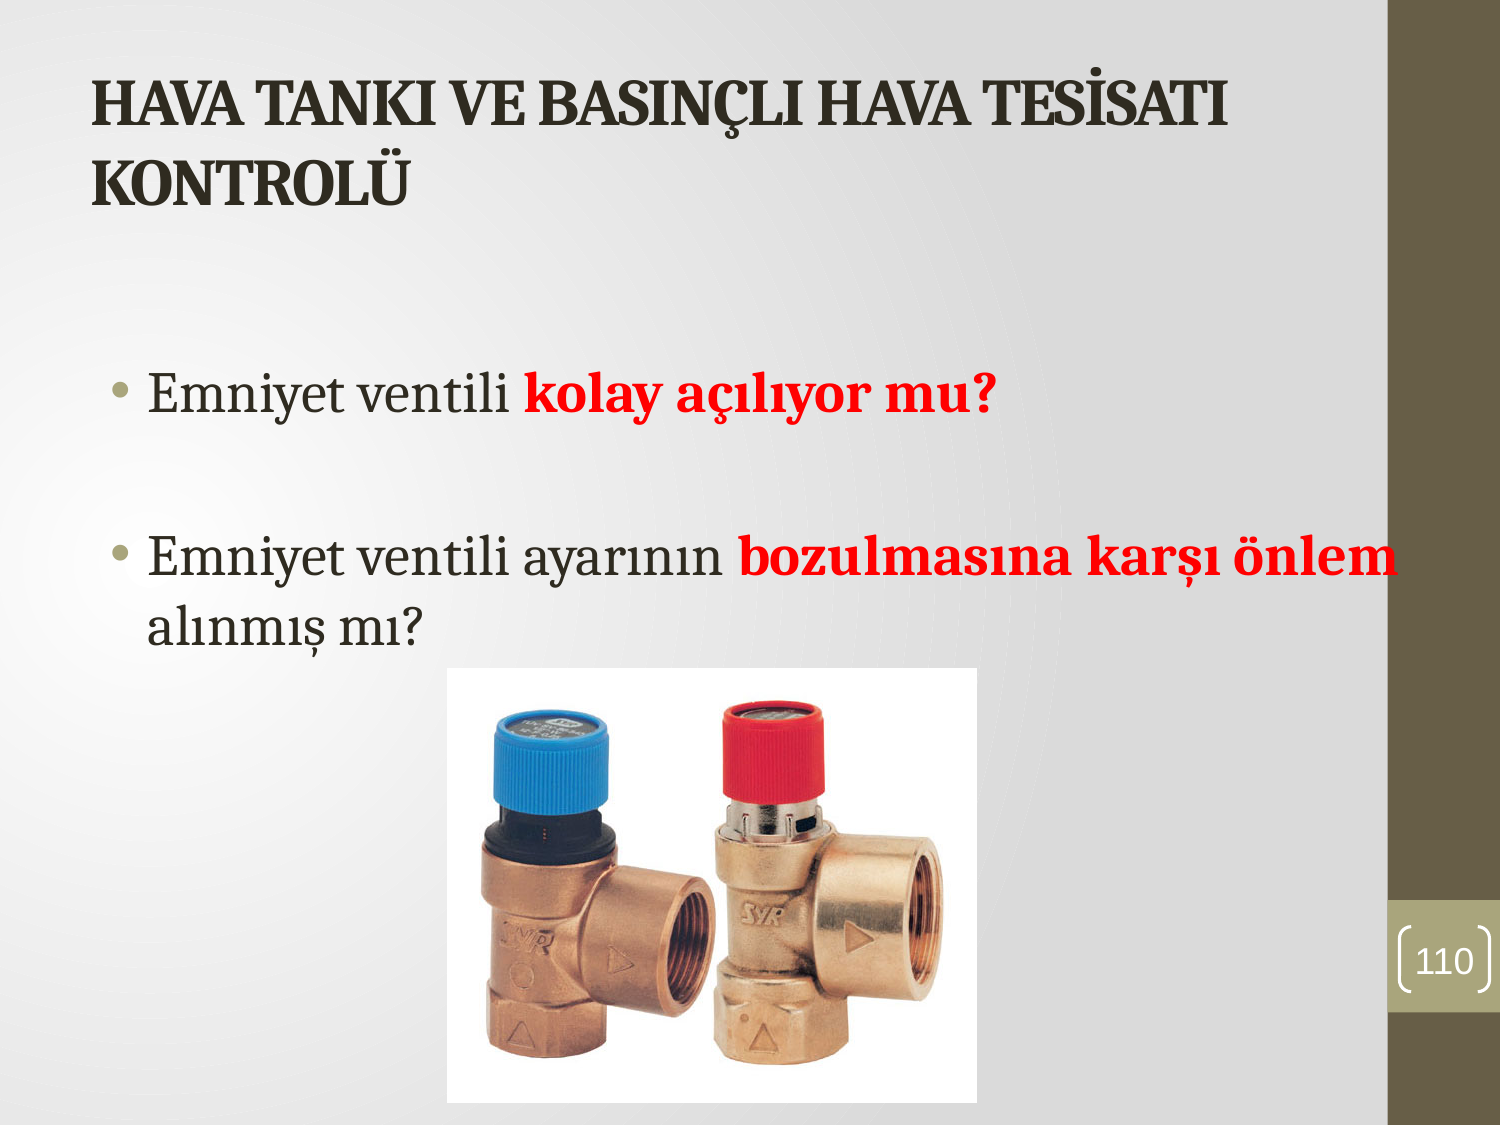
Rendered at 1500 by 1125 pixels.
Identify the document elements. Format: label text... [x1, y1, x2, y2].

list Emniyet ventili kolay açılıyor mu? Emniyet ventili ayarının bozulmasına karşı önlem alınmış mı? [76, 346, 1427, 1120]
slide_number 110 [1397, 925, 1492, 994]
picture [446, 668, 978, 1104]
title HAVA TANKI VE BASINÇLI HAVA TESİSATI KONTROLÜ [75, 45, 1325, 233]
